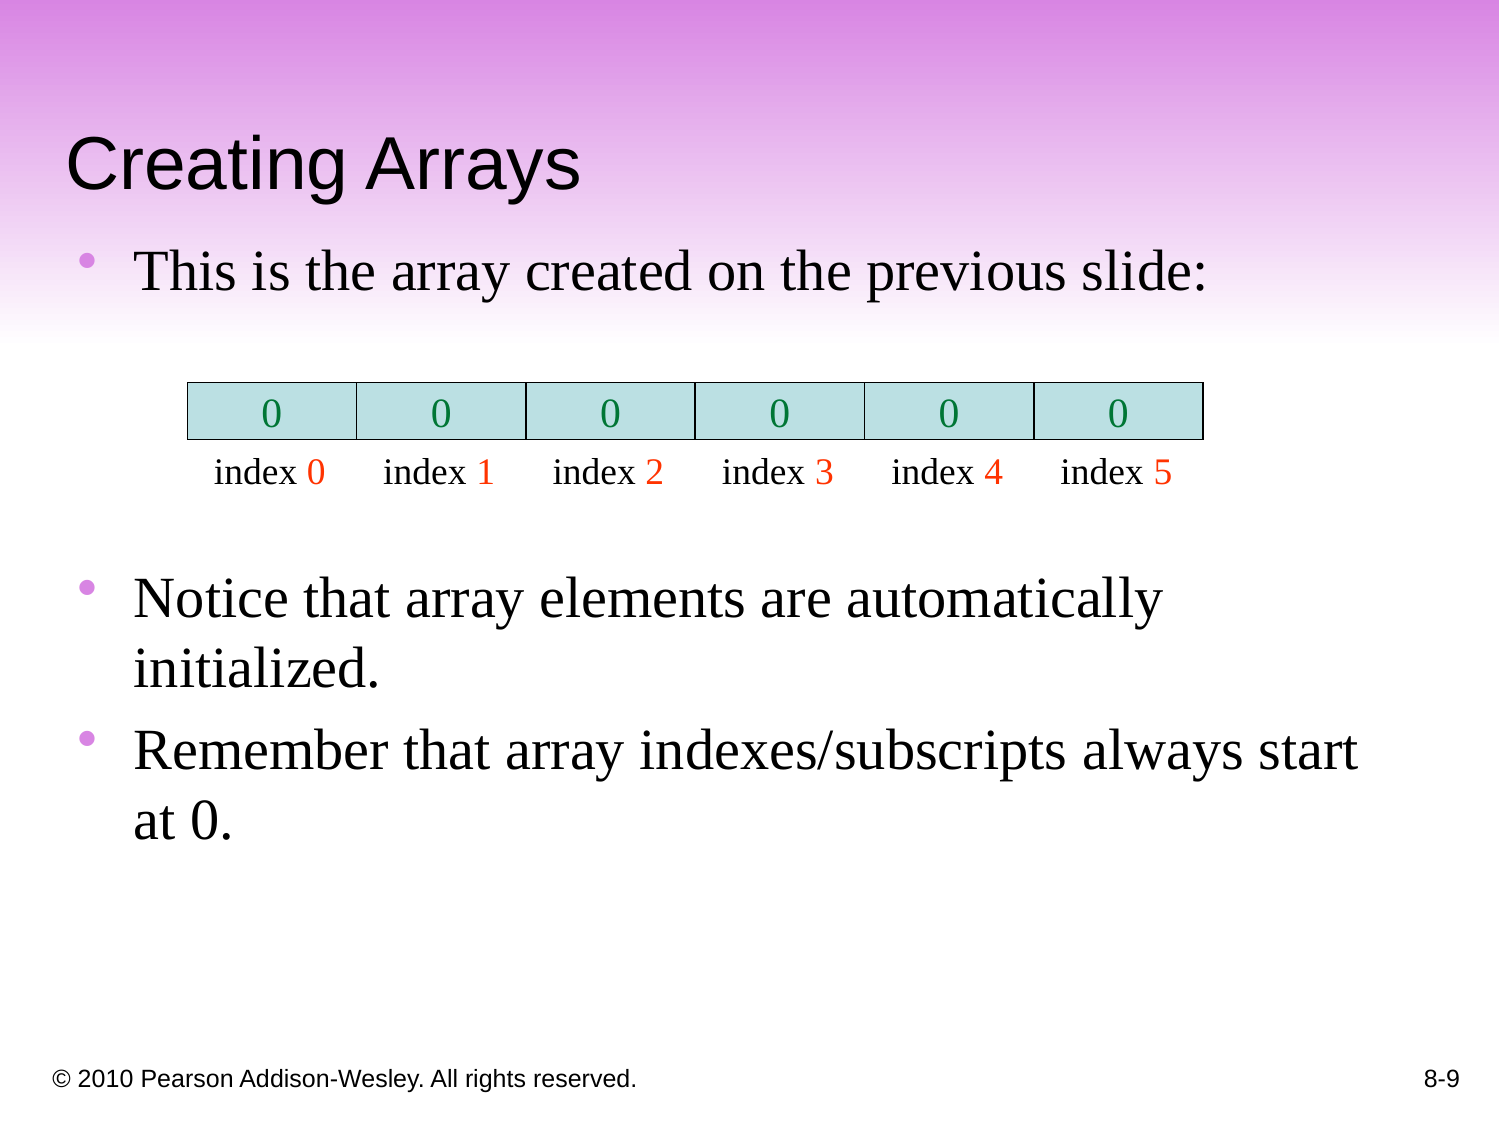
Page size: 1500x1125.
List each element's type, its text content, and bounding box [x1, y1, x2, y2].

text_box 0 [187, 382, 356, 440]
text_box 0 [695, 382, 864, 440]
text_box 0 [864, 382, 1033, 440]
text_box 0 [356, 382, 526, 440]
text_box index 5 [1045, 439, 1188, 500]
text_box index 4 [876, 439, 1018, 500]
slide_number 8-9 [1162, 1024, 1476, 1101]
text_box 0 [526, 382, 695, 440]
text_box index 3 [707, 439, 849, 500]
text_box index 1 [368, 439, 510, 500]
text_box 0 [1033, 382, 1204, 440]
text_box index 2 [537, 439, 679, 500]
text_box index 0 [198, 439, 341, 500]
list This is the array created on the previous slide: Notice that array elements are automatically initialized. Remember that array indexes/subscripts always start at 0. [62, 224, 1413, 988]
title Creating Arrays [50, 49, 1463, 213]
